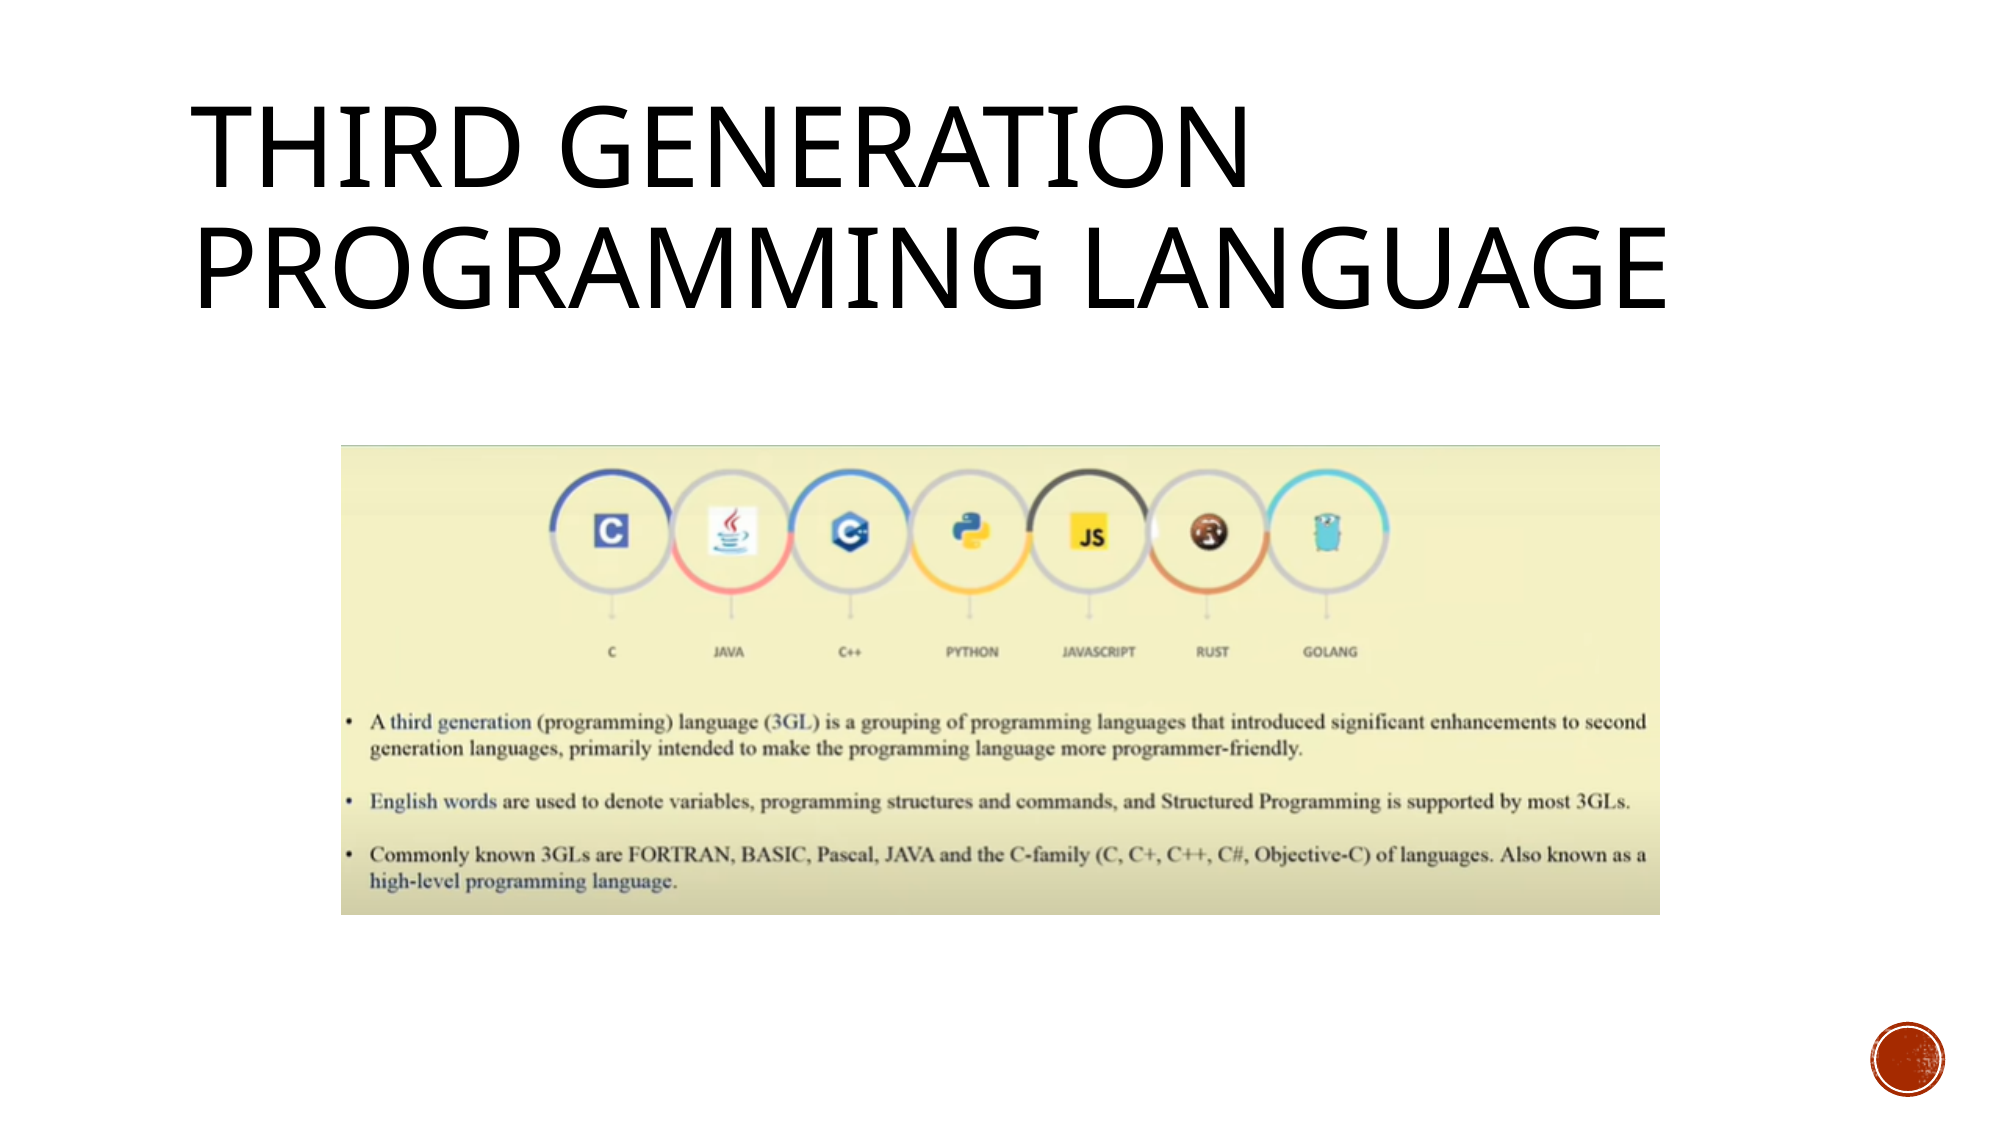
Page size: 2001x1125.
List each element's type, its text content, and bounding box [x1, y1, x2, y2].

title Third generation programming language [175, 79, 1826, 344]
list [347, 451, 1658, 914]
